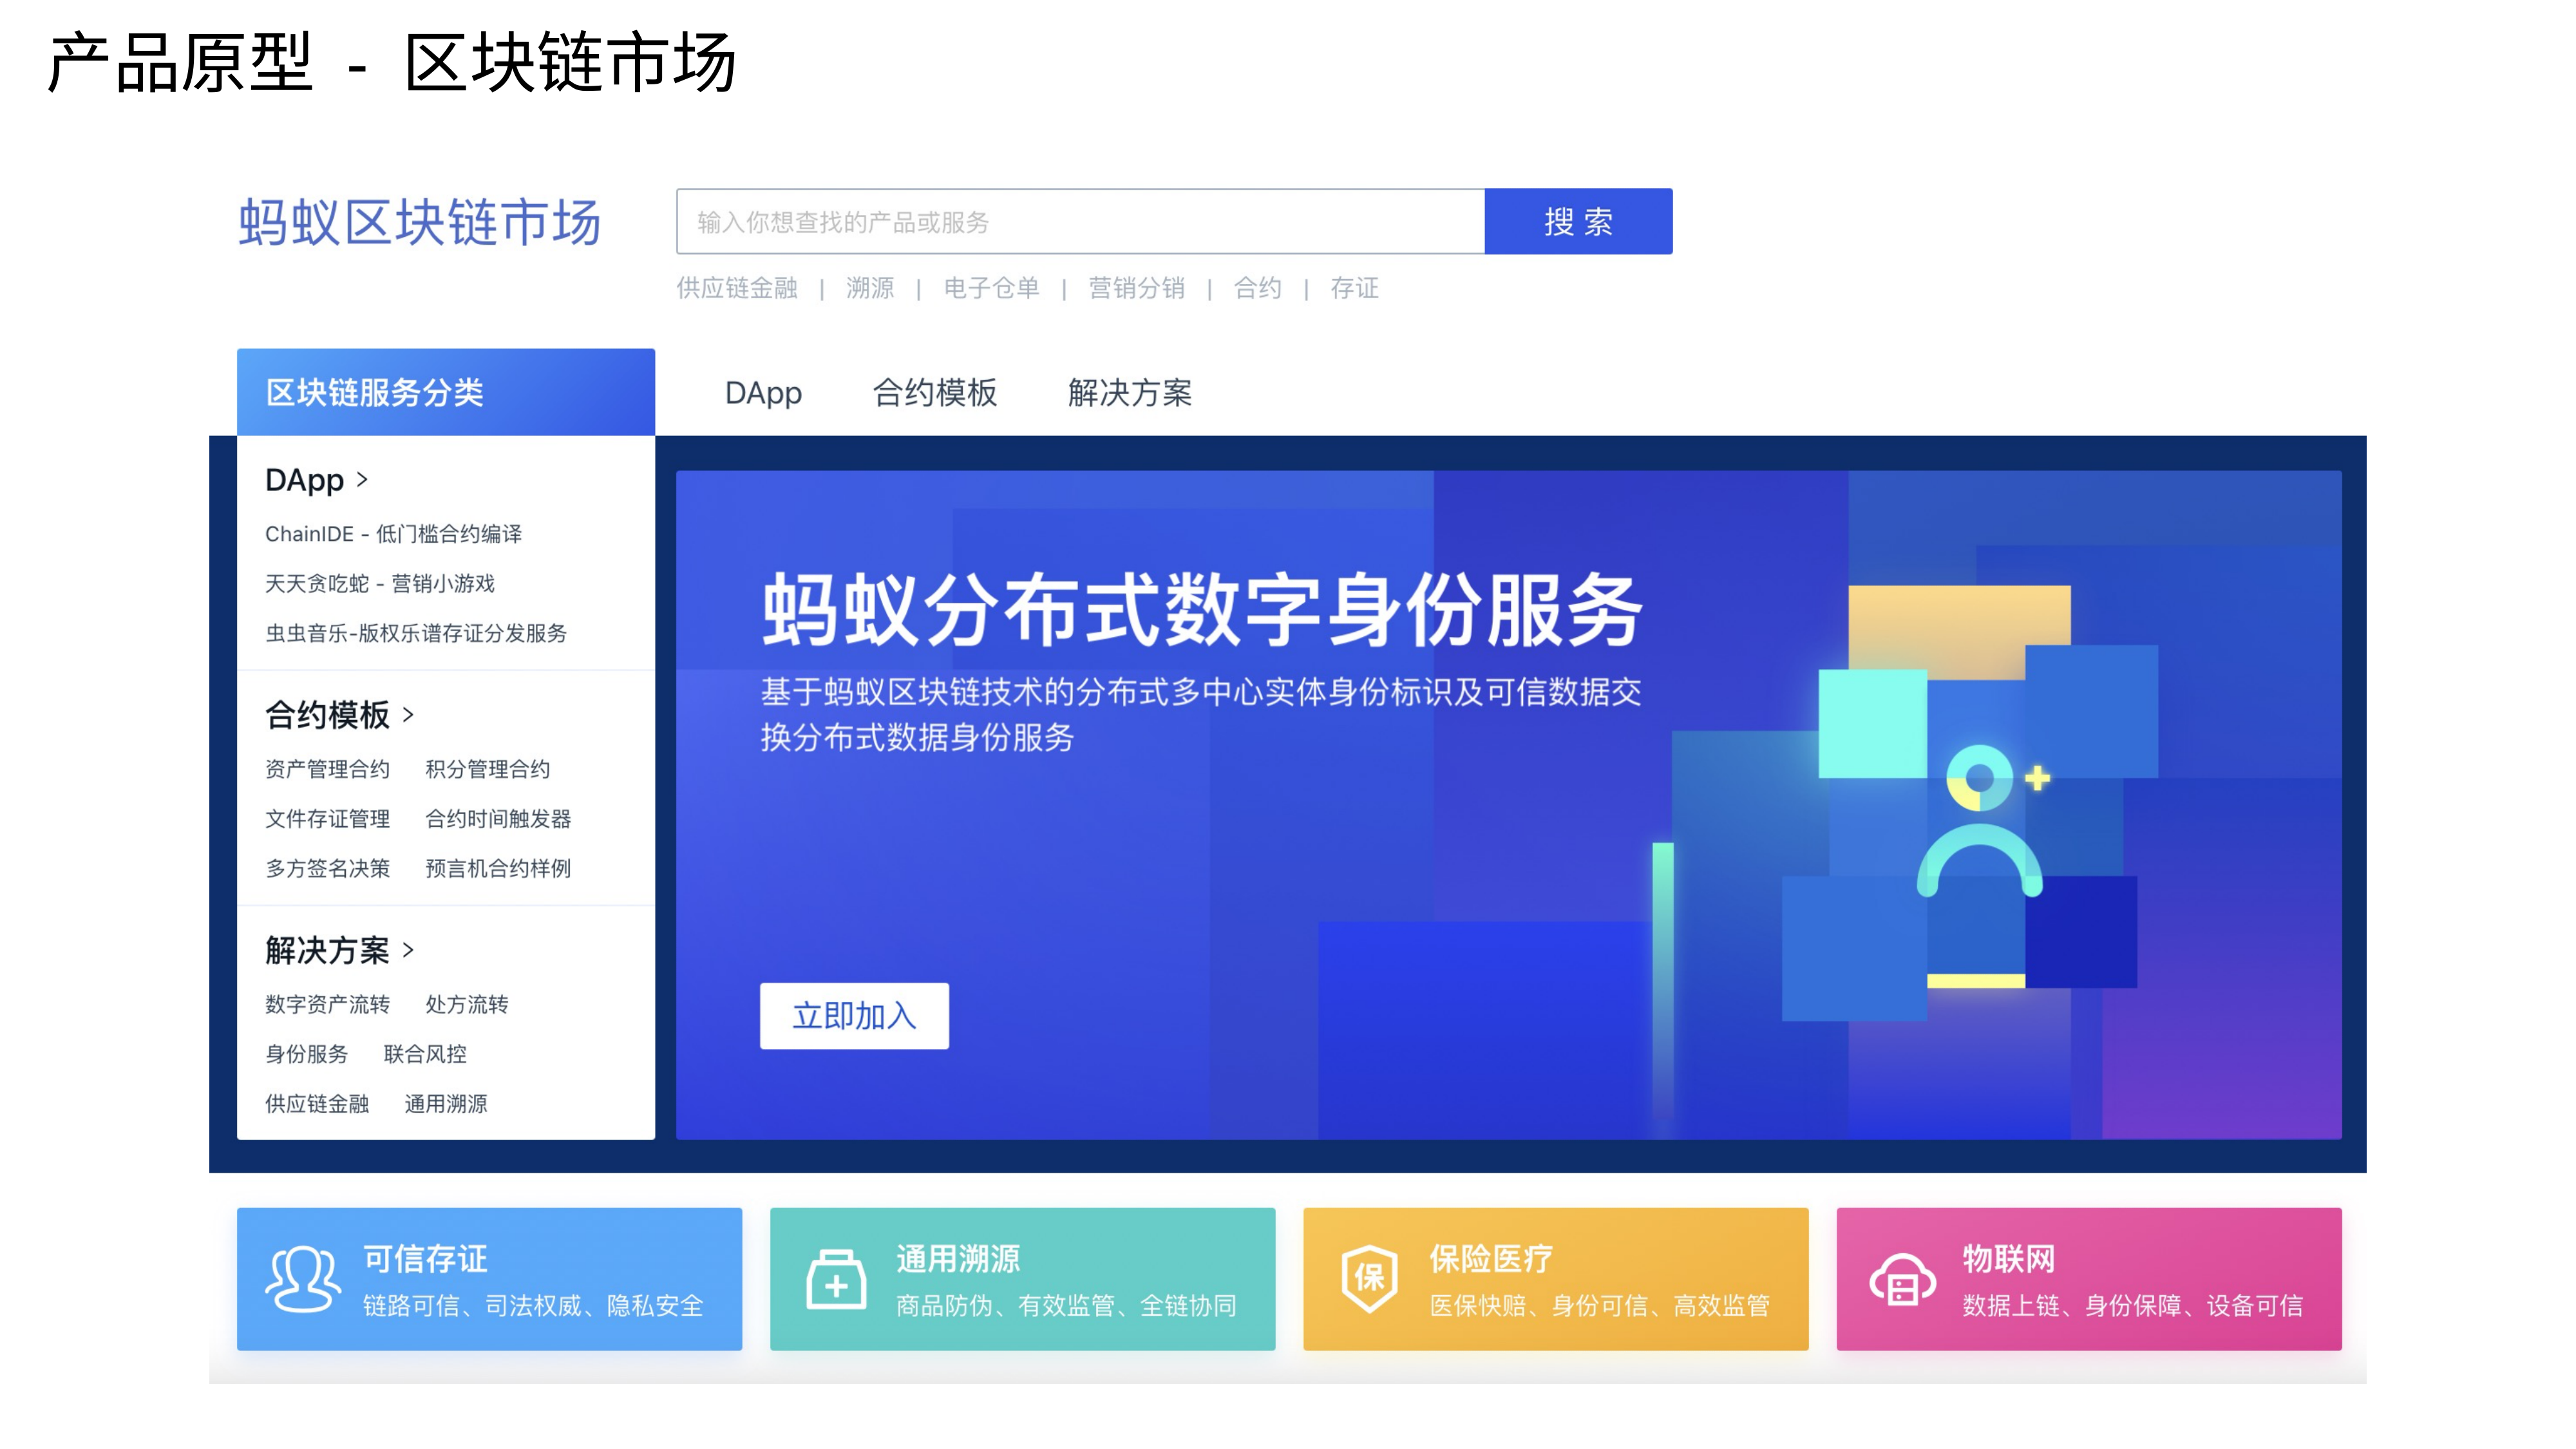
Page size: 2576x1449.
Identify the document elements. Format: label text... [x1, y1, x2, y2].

picture [209, 167, 2367, 1384]
list 产品原型 - 区块链市场 [41, 14, 2349, 122]
